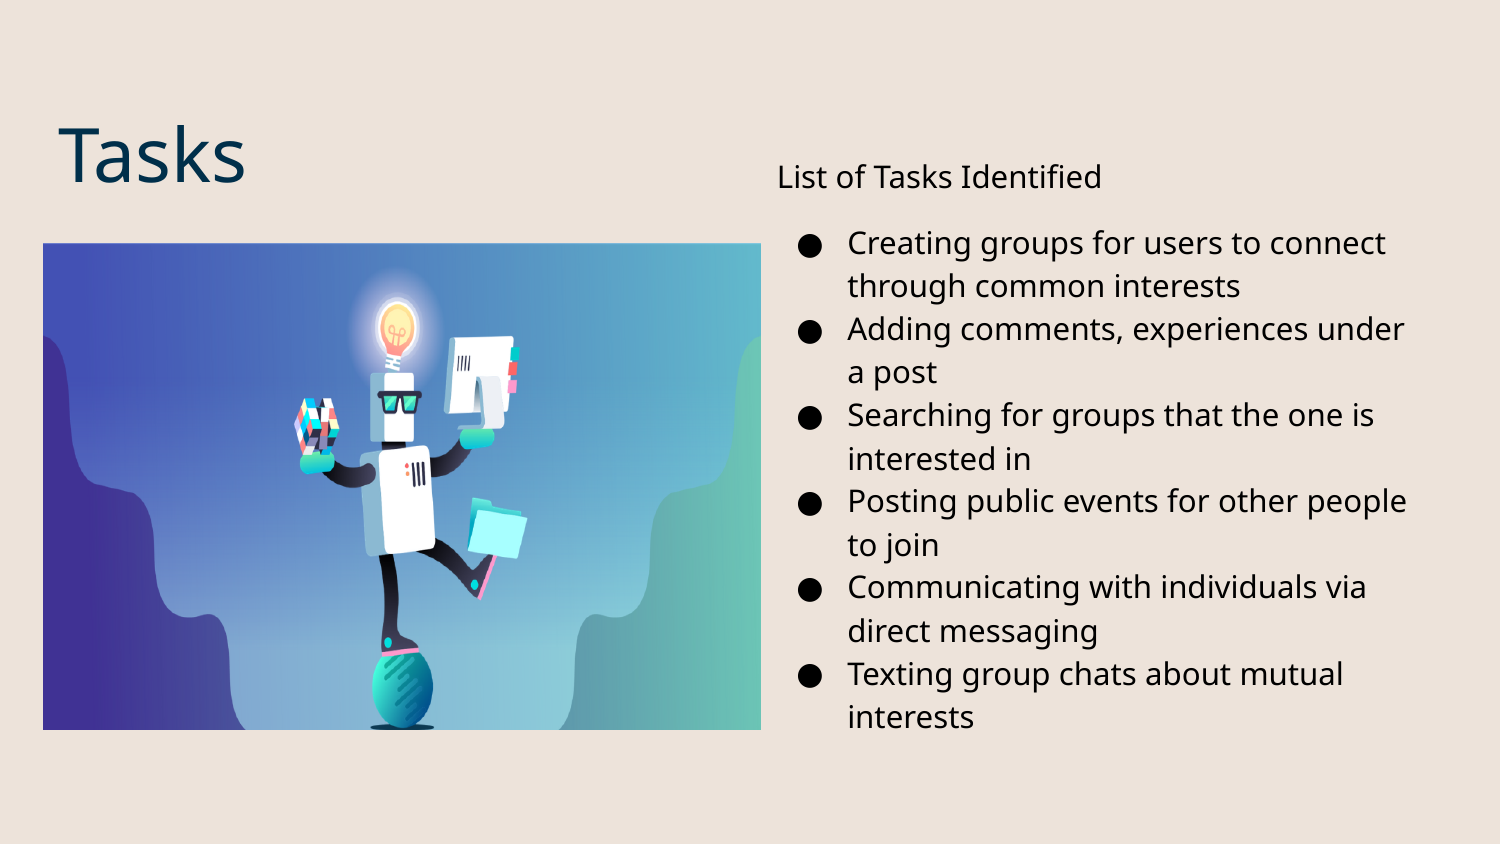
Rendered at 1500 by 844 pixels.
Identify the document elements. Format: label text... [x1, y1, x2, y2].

list List of Tasks Identified Creating groups for users to connect through common interests Adding comments, experiences under a post Searching for groups that the one is interested in Posting public events for other people to join Communicating with individuals via direct messaging Texting group chats about mutual interests [761, 136, 1446, 755]
title Tasks [43, 41, 536, 241]
picture [42, 242, 761, 730]
